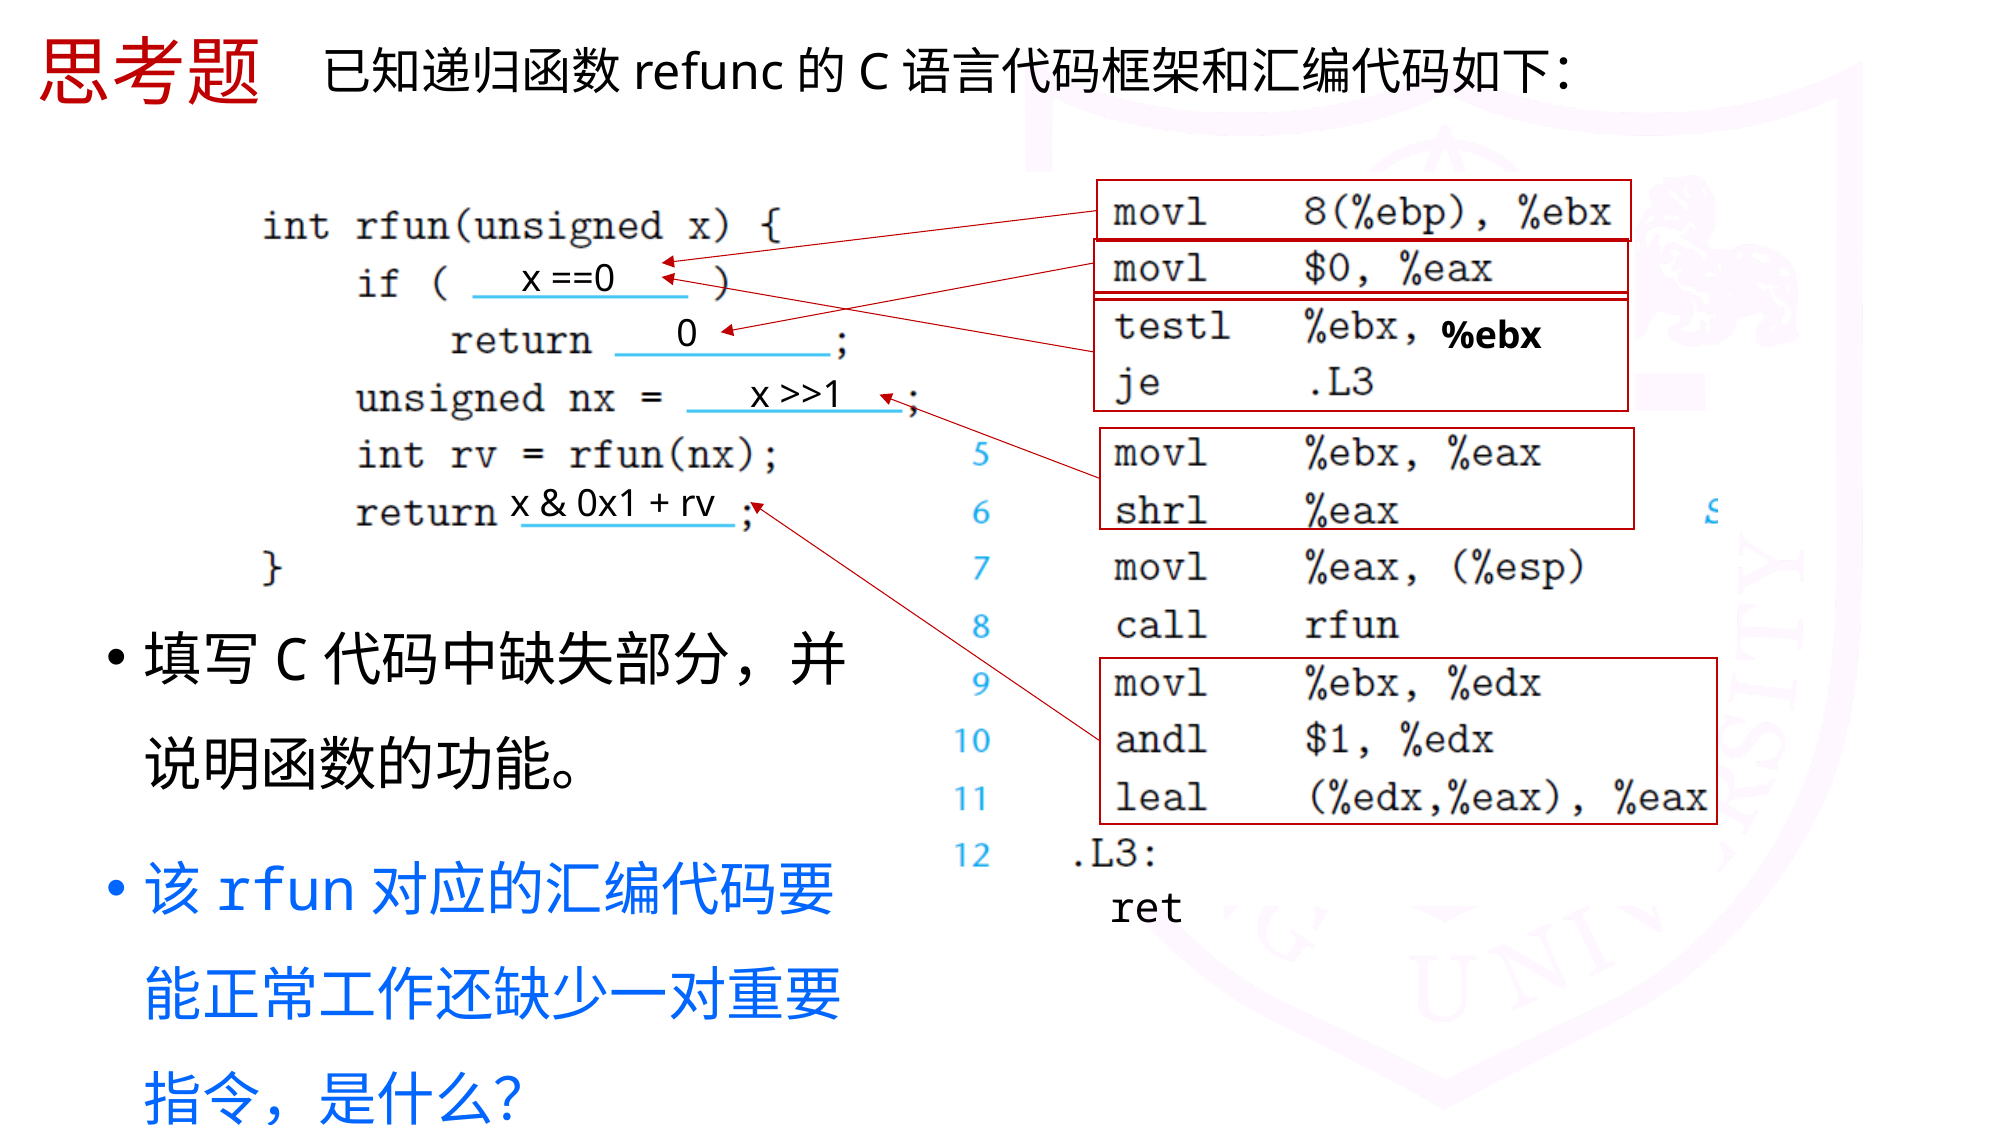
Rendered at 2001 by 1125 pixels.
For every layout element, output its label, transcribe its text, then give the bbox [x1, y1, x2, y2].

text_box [750, 501, 1100, 741]
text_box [720, 262, 1094, 333]
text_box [661, 276, 1094, 353]
text_box 填写C代码中缺失部分，并说明函数的功能。 该rfun对应的汇编代码要能正常工作还缺少一对重要指令，是什么？ [91, 579, 880, 1106]
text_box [879, 394, 1100, 479]
text_box ret [1094, 906, 1200, 939]
text_box 已知递归函数refunc的C语言代码框架和汇编代码如下： [306, 13, 1582, 134]
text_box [661, 210, 1098, 263]
picture [229, 172, 1718, 906]
text_box 思考题 [21, 17, 294, 123]
